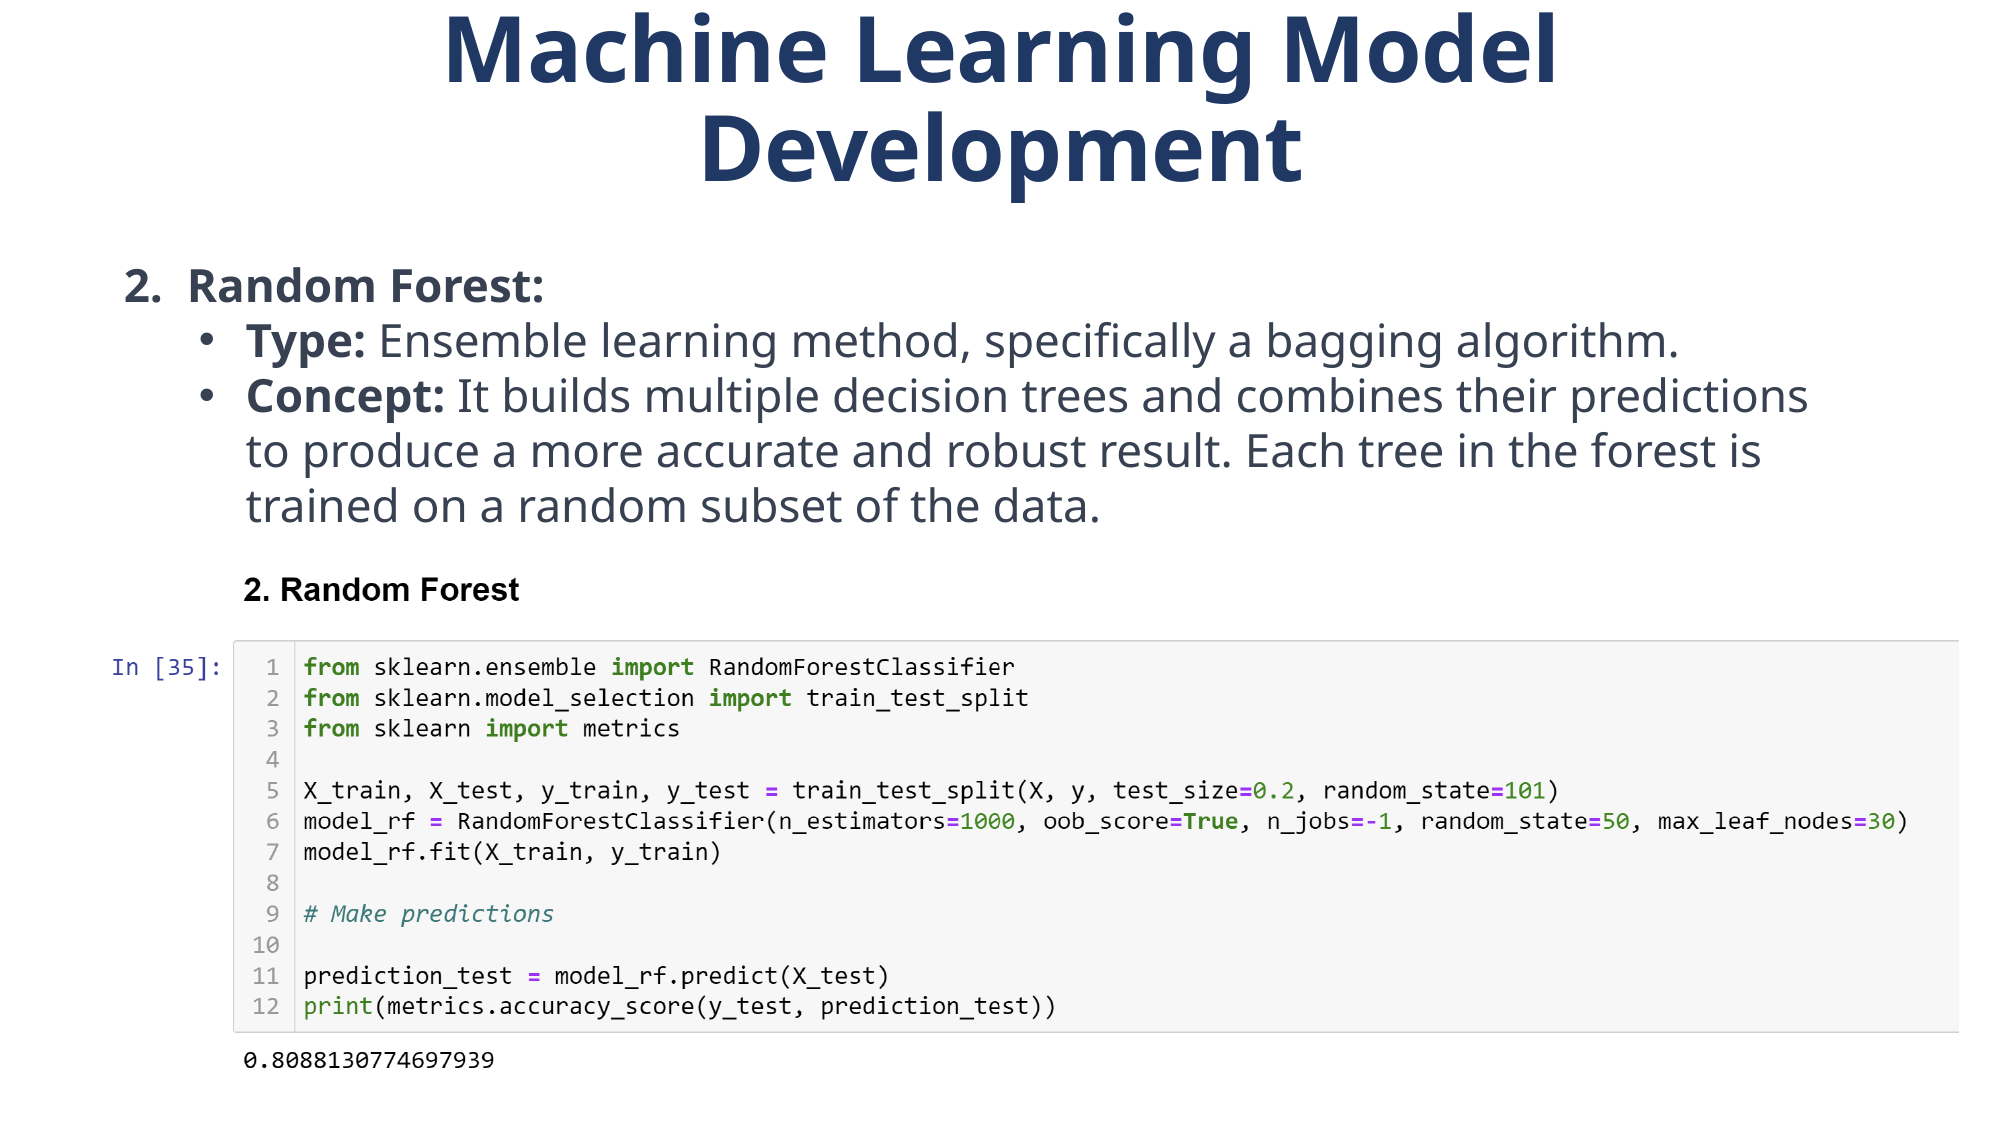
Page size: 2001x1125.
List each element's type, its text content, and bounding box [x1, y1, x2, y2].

text_box 2. Random Forest: Type: Ensemble learning method, specifically a bagging algorithm. Concept: It builds multiple decision trees and combines their predictions to produce a more accurate and robust result. Each tree in the forest is trained on a random subset of the data. [108, 249, 1829, 539]
text_box Machine Learning Model Development [152, 1, 1848, 202]
picture [45, 542, 1959, 1096]
